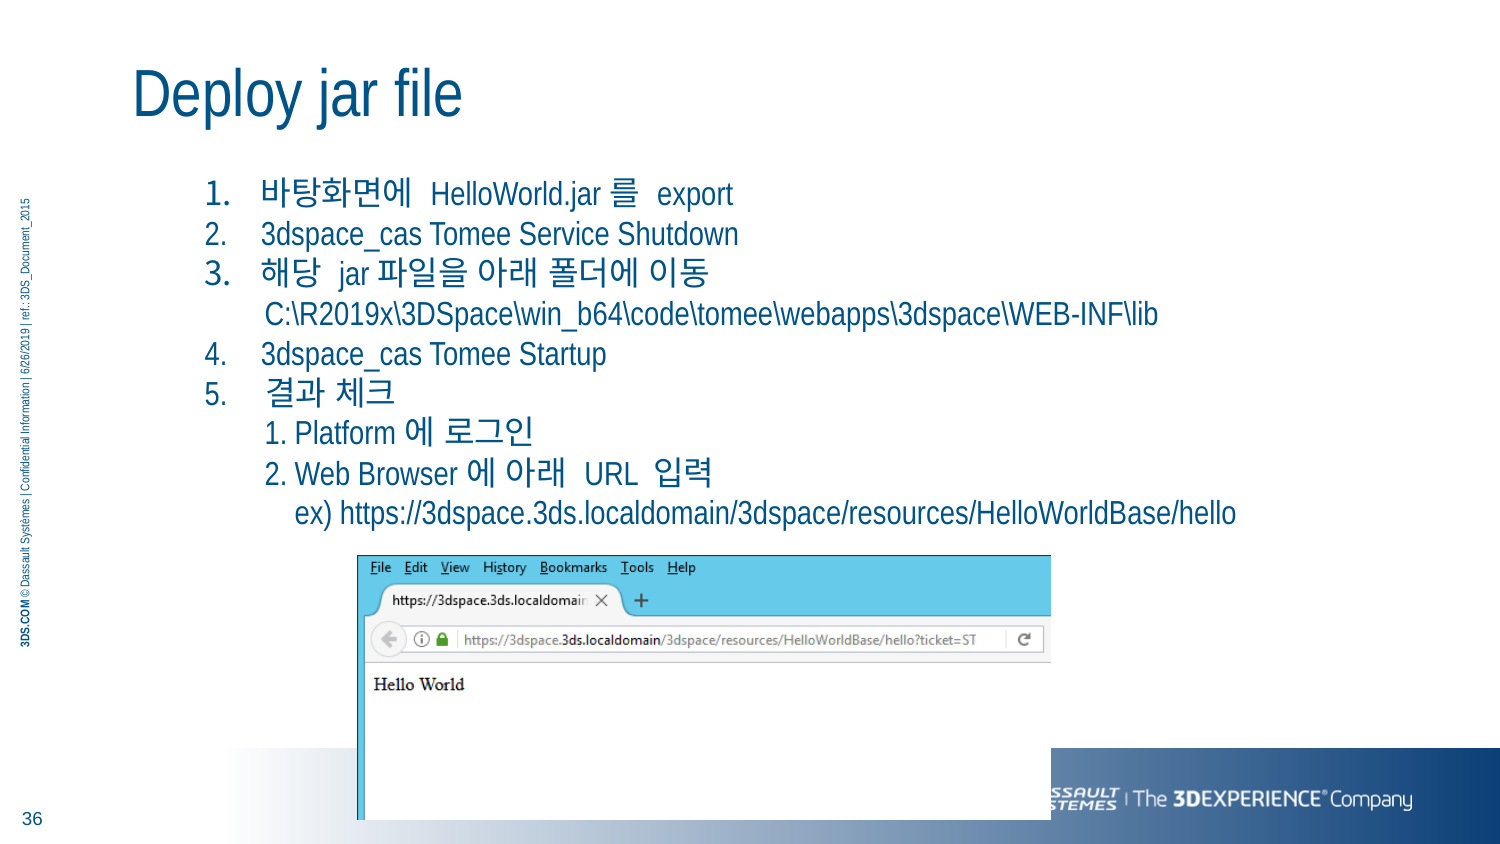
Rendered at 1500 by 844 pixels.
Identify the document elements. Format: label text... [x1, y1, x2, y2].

picture [357, 554, 1412, 820]
text_box 바탕화면에 HelloWorld.jar를 export 3dspace_cas Tomee Service Shutdown 해당 jar파일을 아래 폴더에 이동 C:\R2019x\3DSpace\win_b64\code\tomee\webapps\3dspace\WEB-INF\lib 3dspace_cas Tomee Startup 5. 결과 체크 1. Platform에 로그인 2. Web Browser에 아래 URL 입력 ex) https://3dspace.3ds.localdomain/3dspace/resources/HelloWorldBase/hello [189, 164, 1418, 579]
title Deploy jar file [118, 59, 1418, 121]
